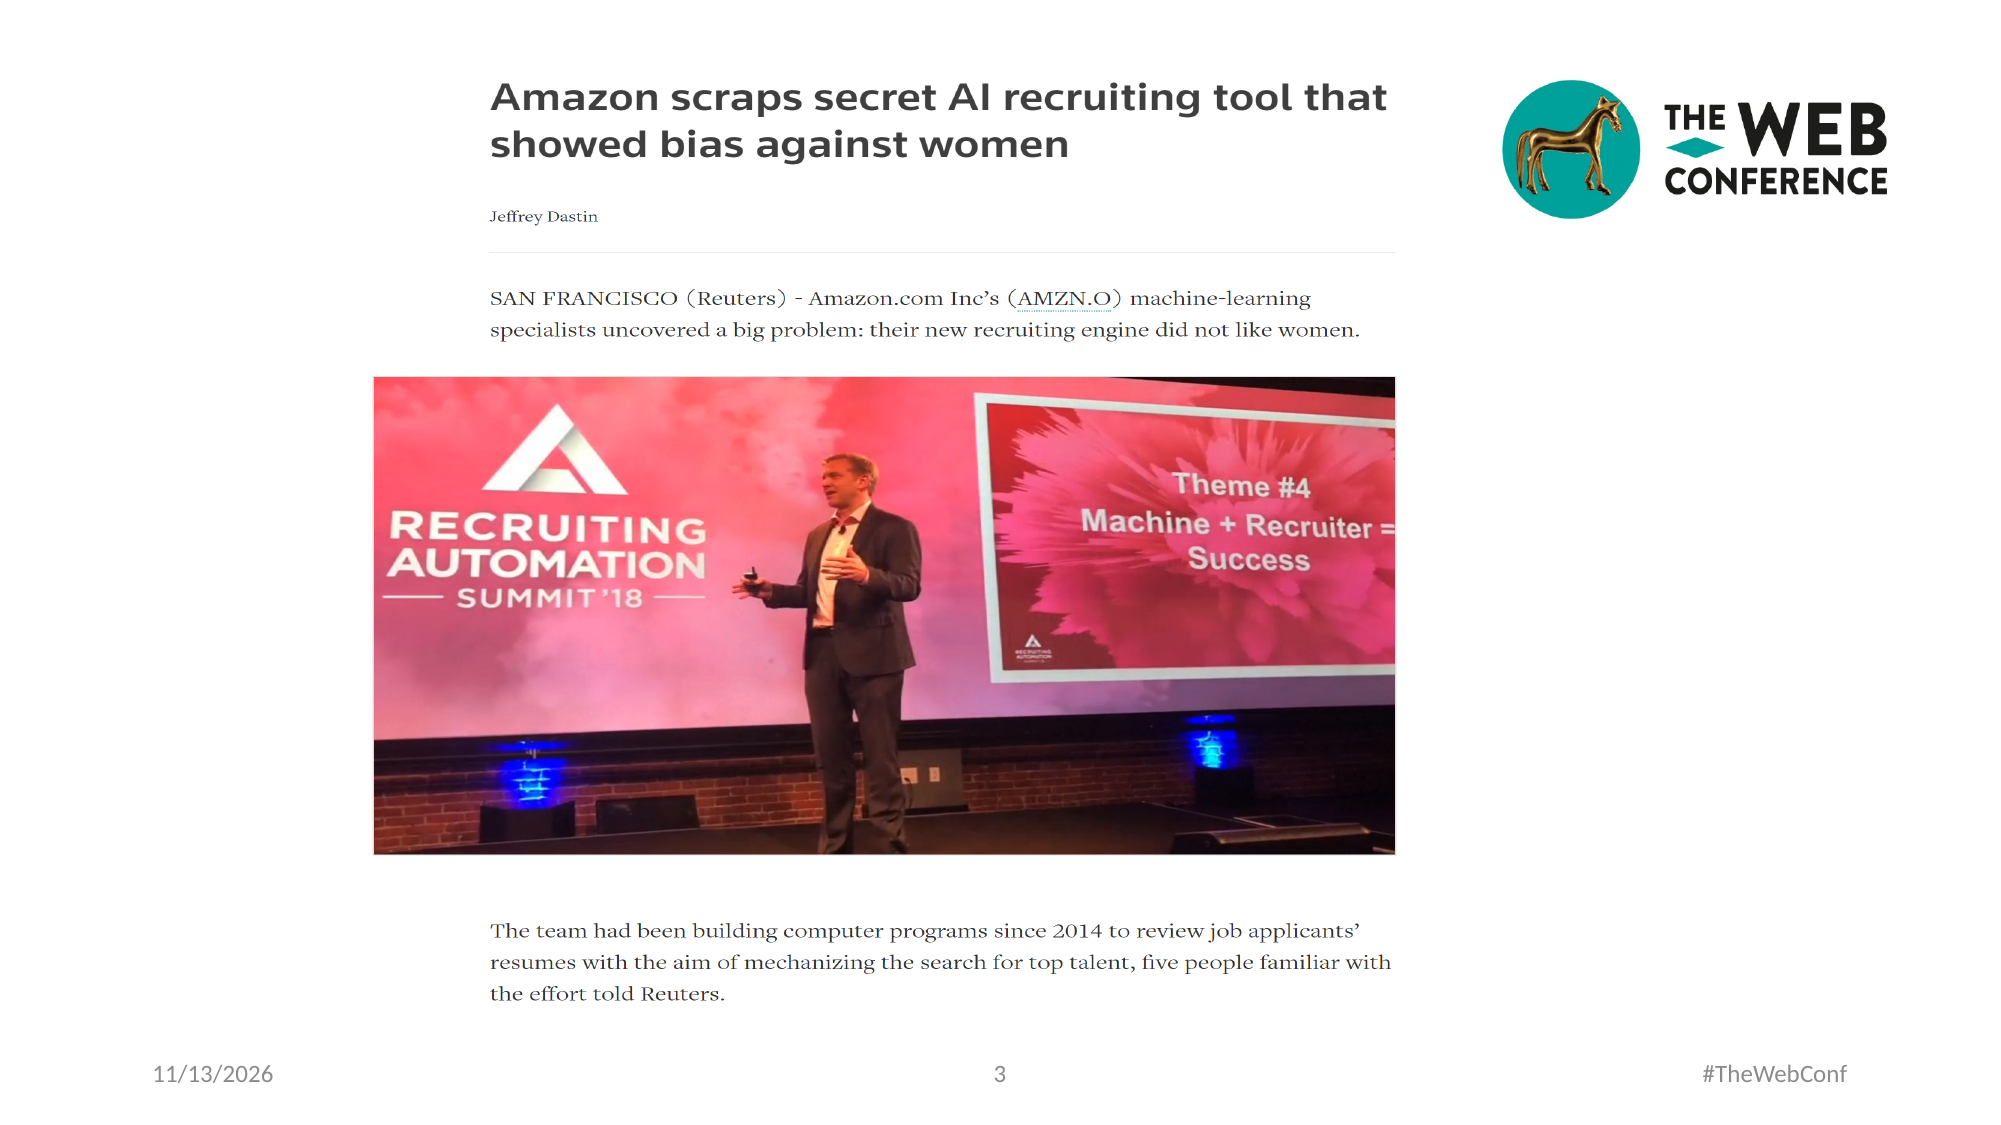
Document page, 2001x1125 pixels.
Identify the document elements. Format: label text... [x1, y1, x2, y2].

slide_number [137, 1042, 588, 1103]
picture [1477, 59, 1930, 240]
slide_number #TheWebConf [1412, 1042, 1863, 1103]
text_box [314, 77, 1413, 1007]
footer 3 [662, 1042, 1338, 1103]
